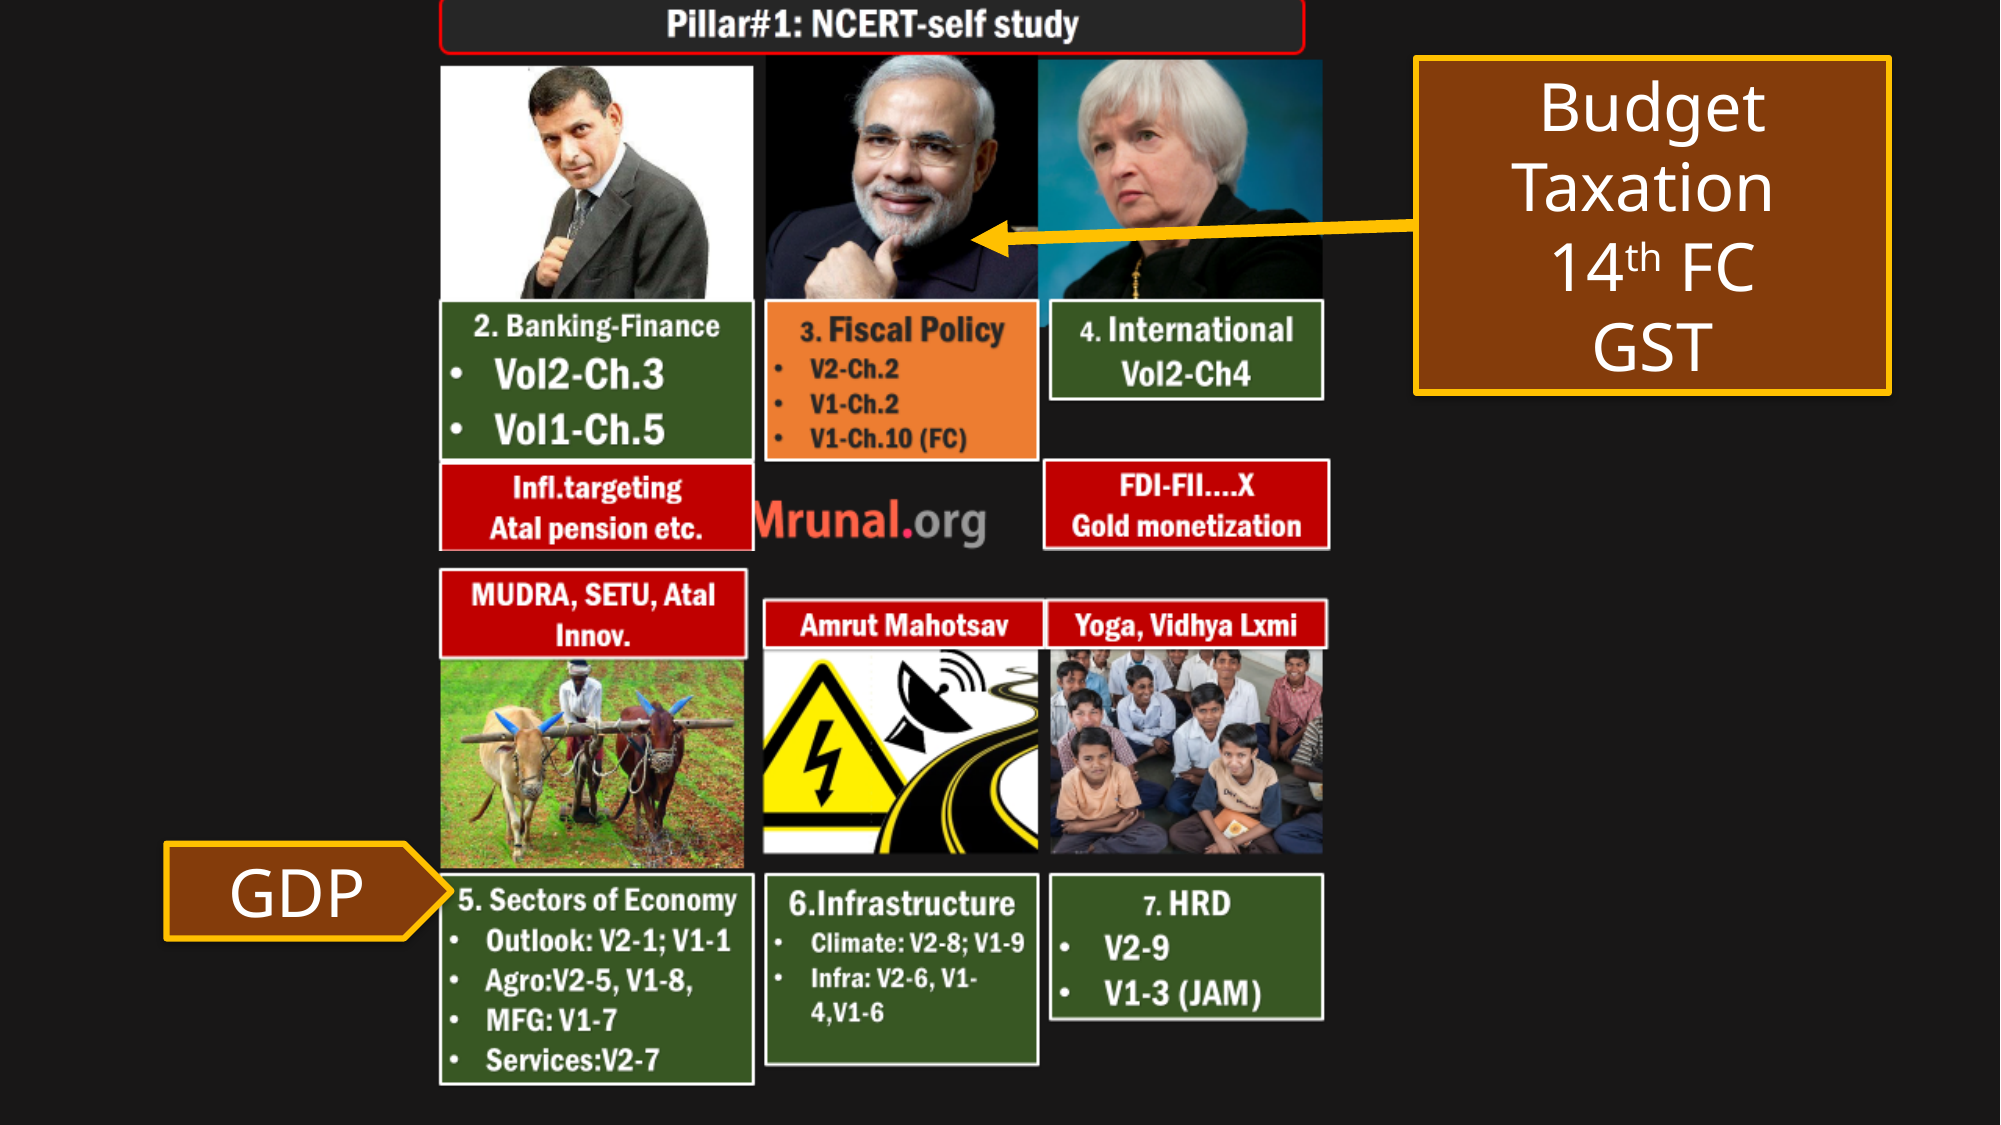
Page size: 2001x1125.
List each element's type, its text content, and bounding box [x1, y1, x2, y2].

text_box GDP [163, 840, 367, 942]
picture [372, 562, 1373, 1125]
text_box Budget Taxation 14th FC GST [1413, 55, 1892, 396]
picture [372, 0, 1373, 552]
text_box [970, 226, 1417, 241]
